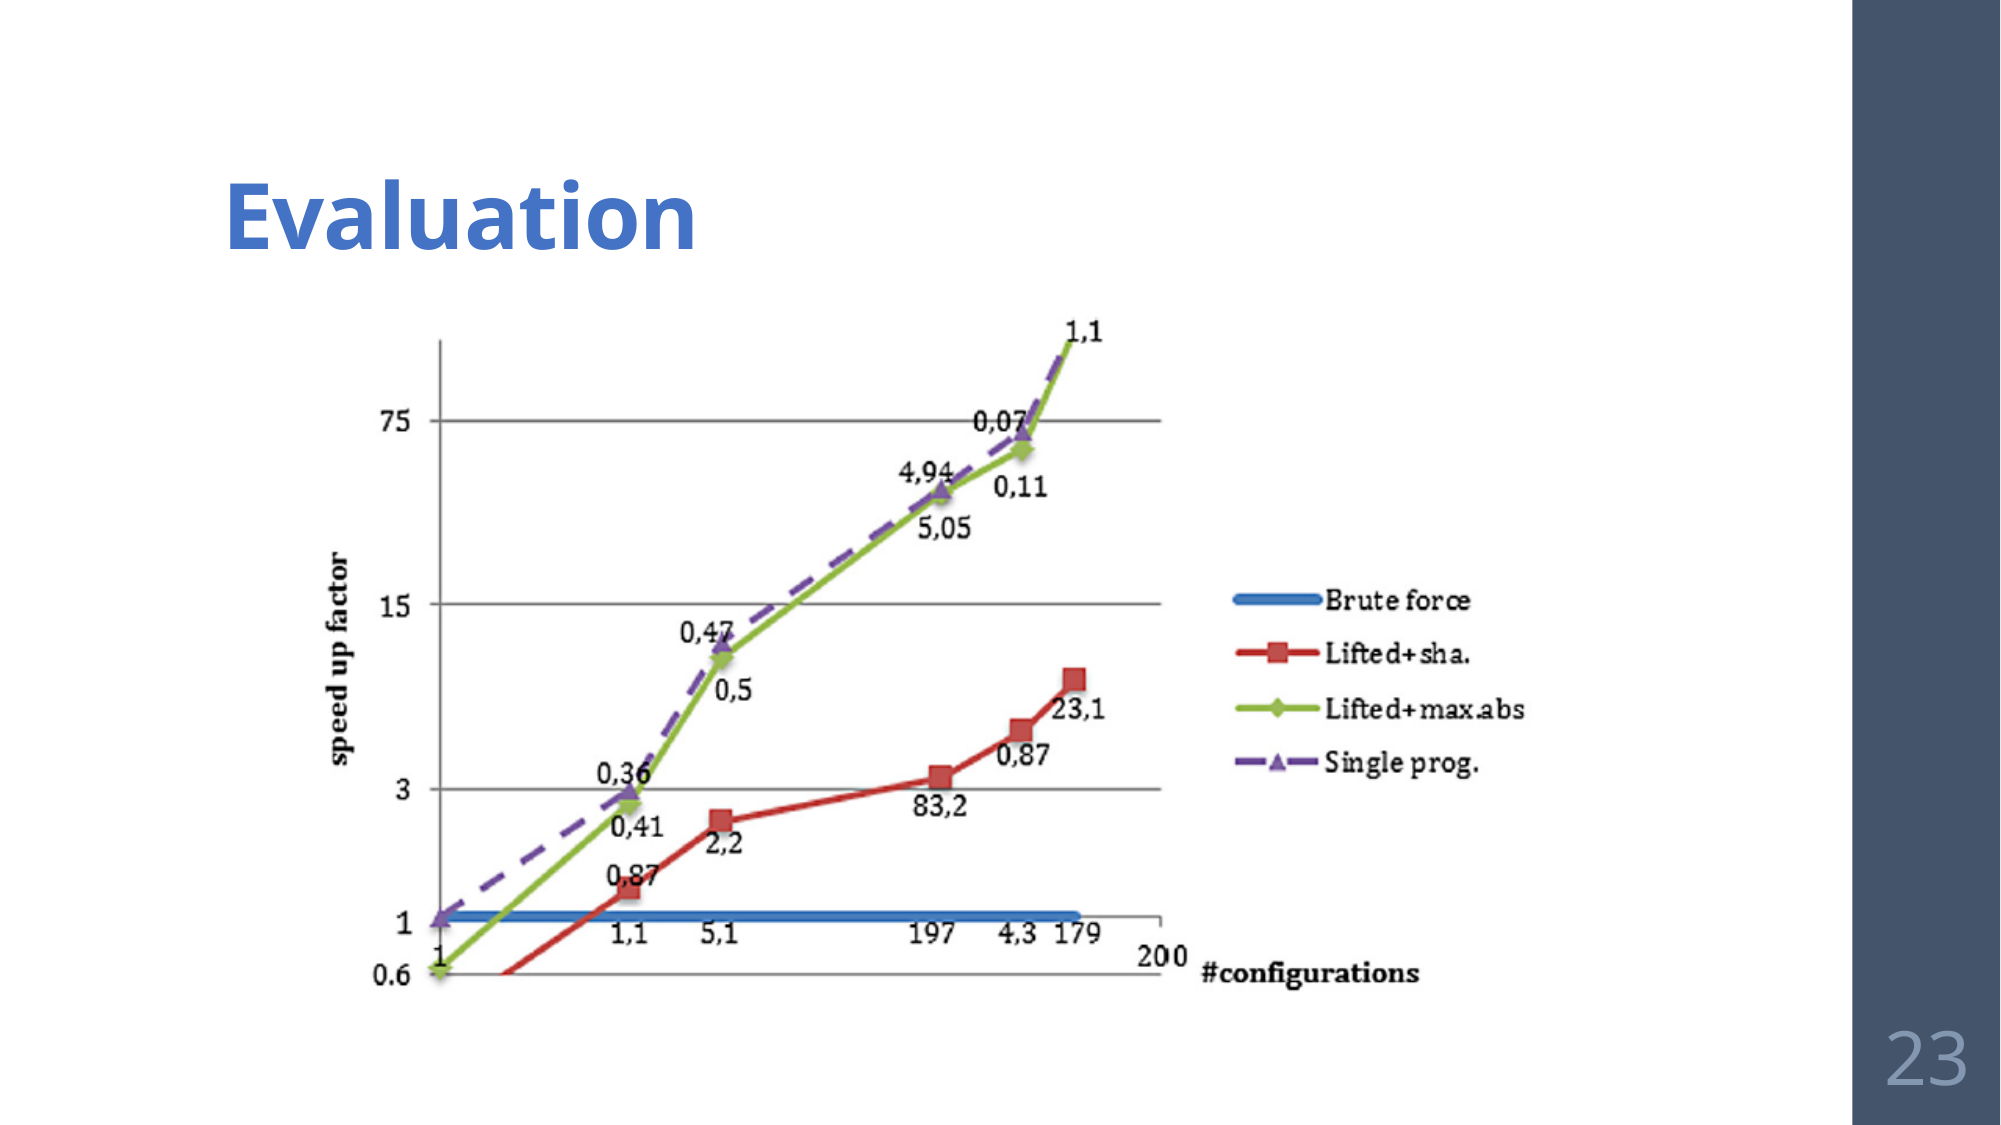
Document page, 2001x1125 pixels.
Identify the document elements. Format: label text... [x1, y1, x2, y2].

title Evaluation [206, 43, 1797, 278]
slide_number 23 [1852, 1012, 2000, 1110]
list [280, 308, 1544, 1006]
